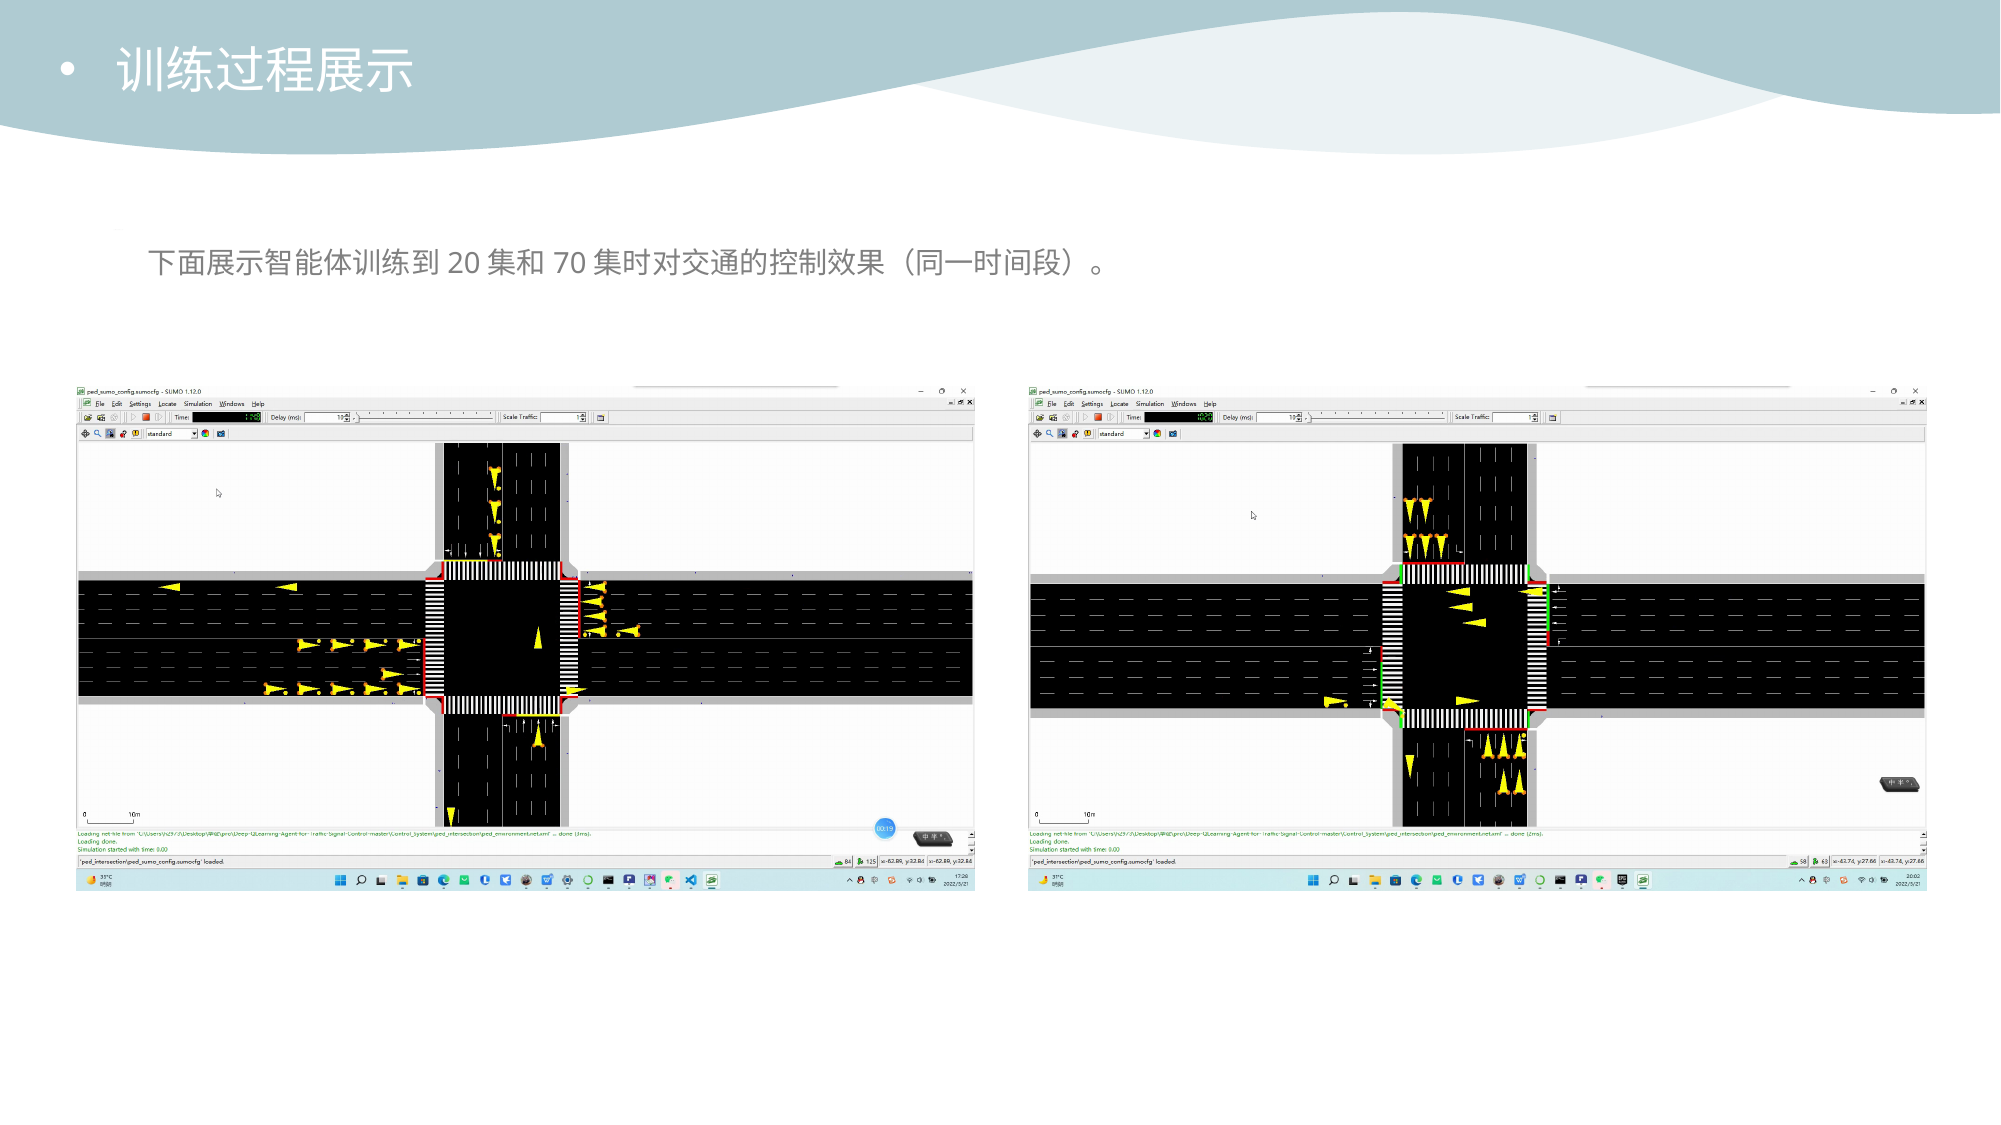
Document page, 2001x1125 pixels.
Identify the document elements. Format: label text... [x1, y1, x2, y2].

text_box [1027, 385, 1928, 892]
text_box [75, 385, 976, 892]
text_box 训练过程展示 [58, 31, 463, 106]
text_box 下面展示智能体训练到20集和70集时对交通的控制效果（同一时间段）。 [113, 229, 1901, 287]
